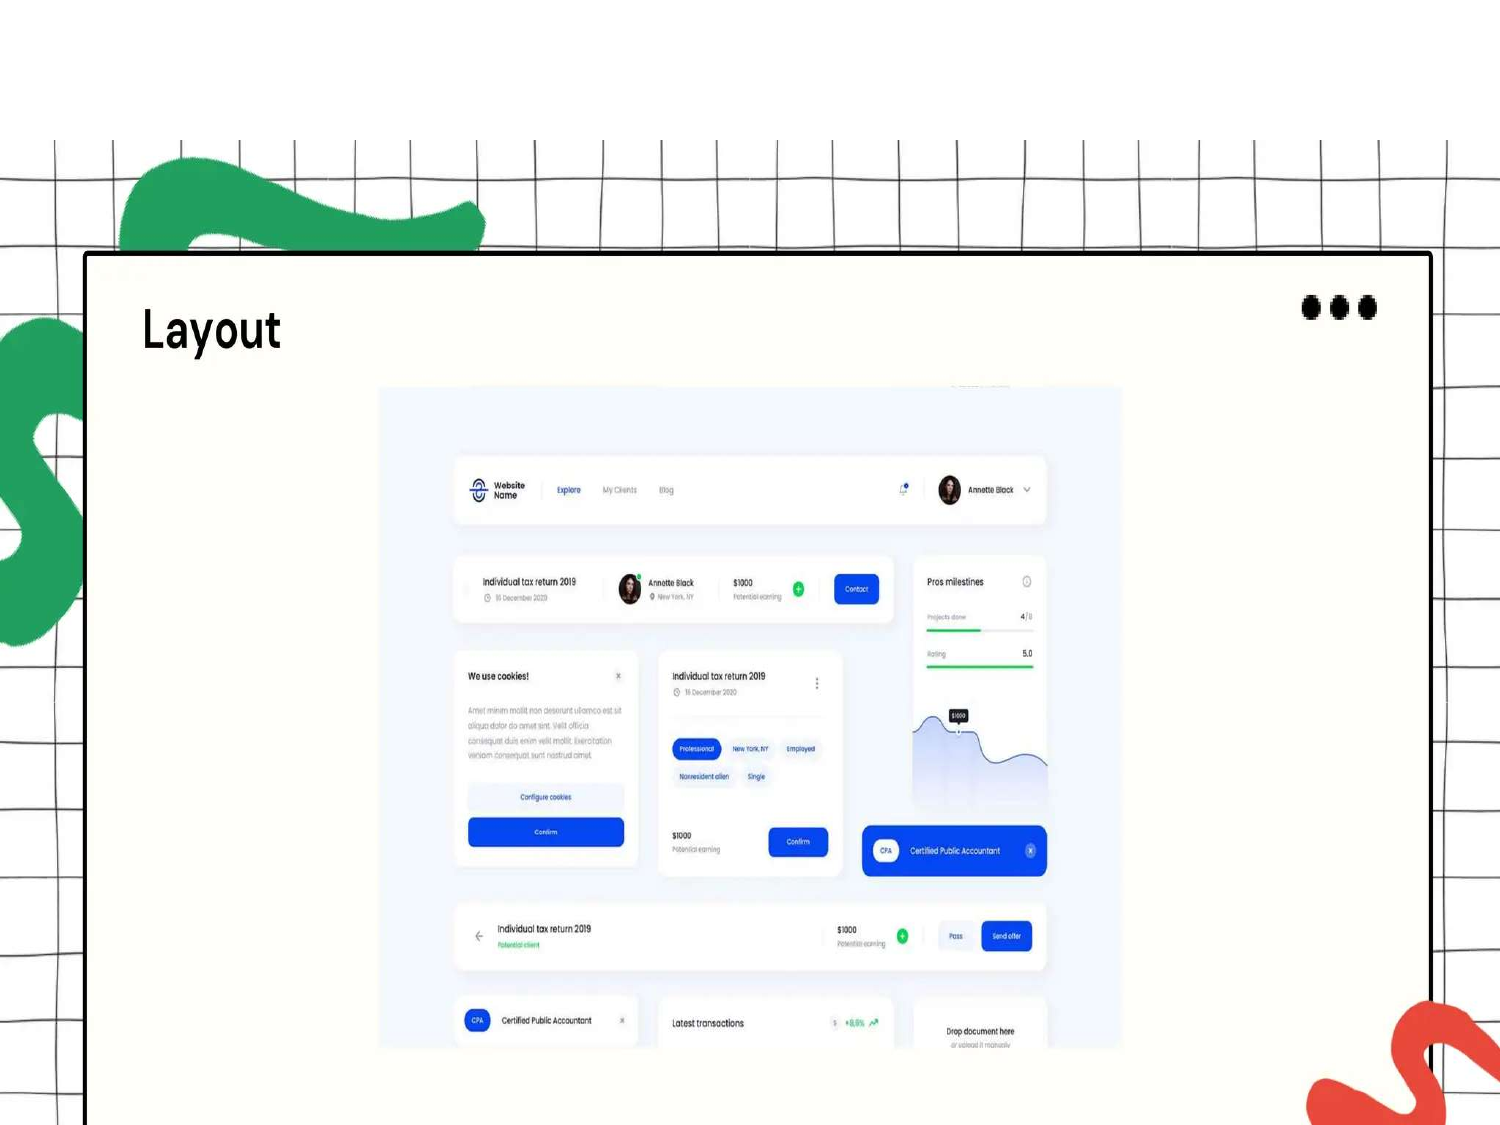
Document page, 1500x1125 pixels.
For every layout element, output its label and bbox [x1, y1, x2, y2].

picture [0, 140, 1500, 1125]
